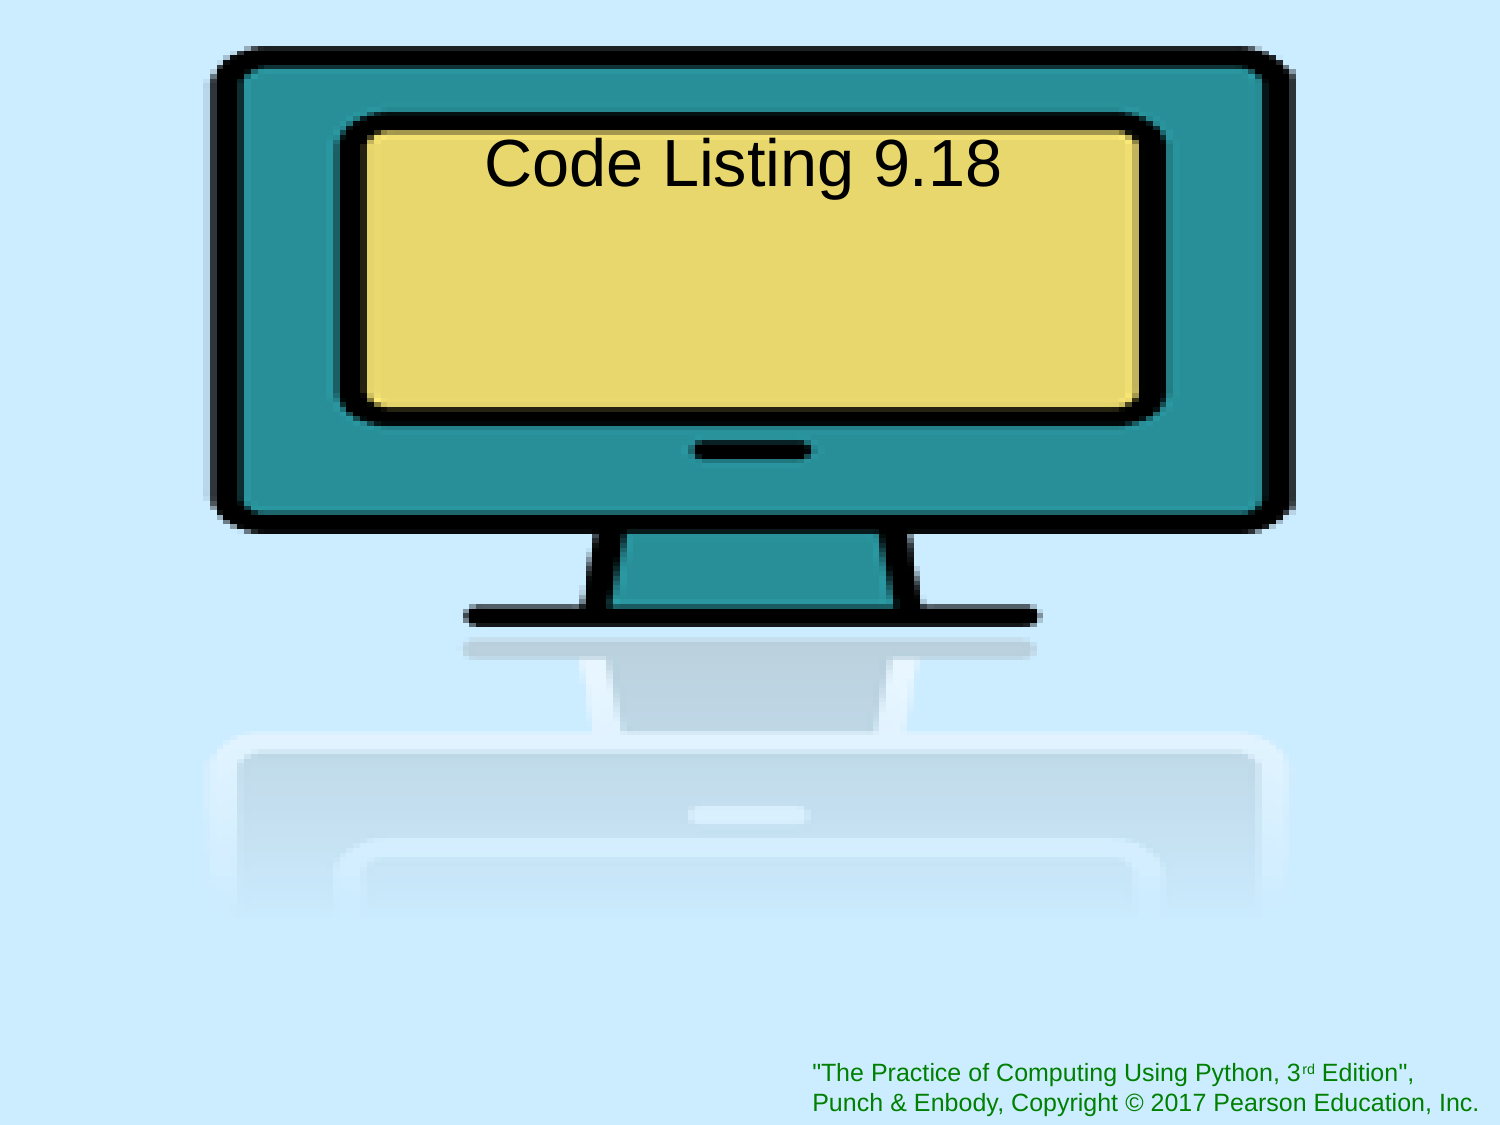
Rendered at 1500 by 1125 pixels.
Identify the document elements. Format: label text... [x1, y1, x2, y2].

subtitle Code Listing 9.18 [362, 112, 1125, 400]
picture [12, 0, 1488, 975]
